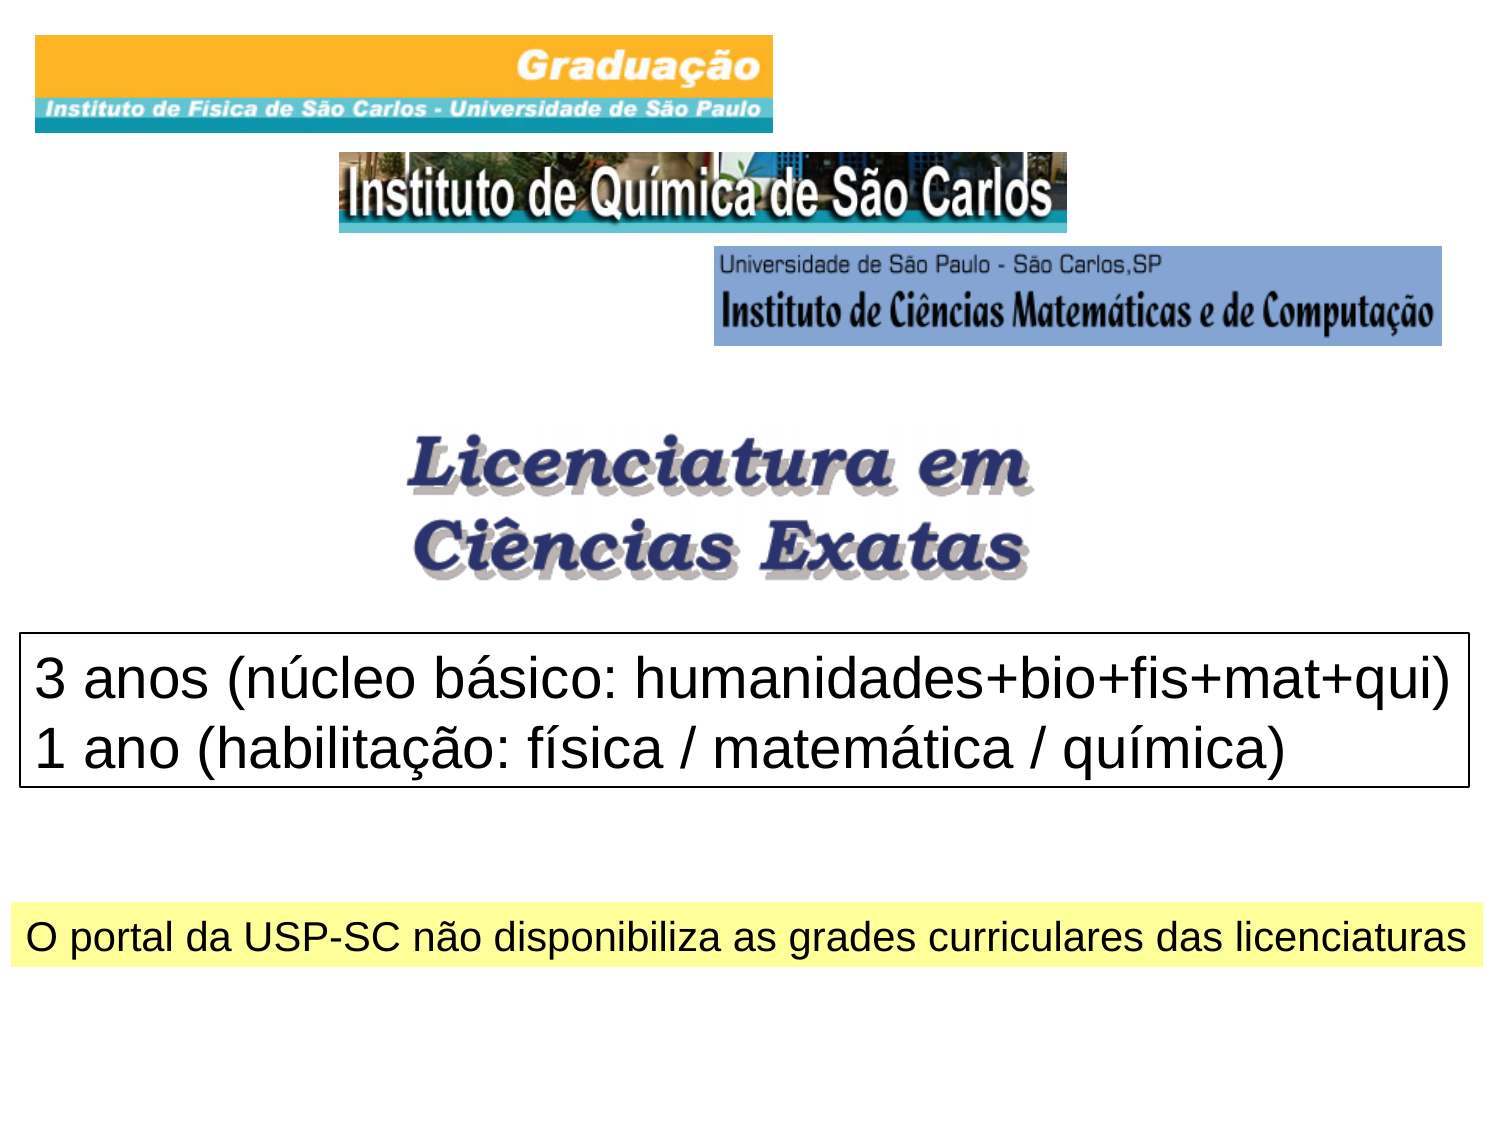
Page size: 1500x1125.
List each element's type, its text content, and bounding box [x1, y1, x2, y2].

text_box O portal da USP-SC não disponibiliza as grades curriculares das licenciaturas [10, 902, 1484, 968]
picture [34, 34, 773, 133]
text_box 3 anos (núcleo básico: humanidades+bio+fis+mat+qui) 1 ano (habilitação: física / matemática / química) [19, 632, 1469, 788]
picture [339, 152, 1067, 233]
picture [714, 245, 1442, 347]
picture [398, 421, 1048, 593]
